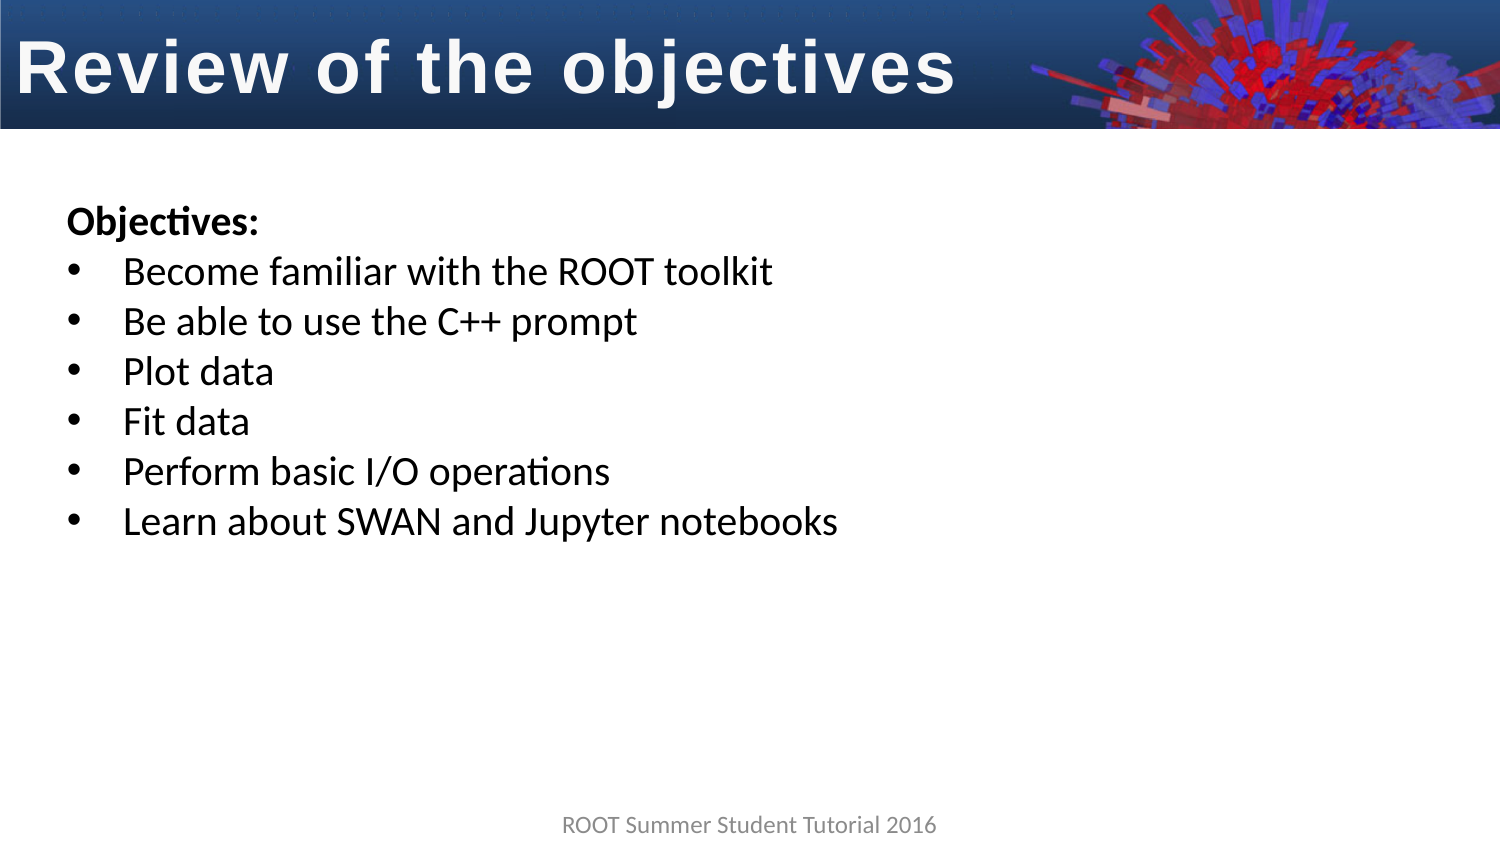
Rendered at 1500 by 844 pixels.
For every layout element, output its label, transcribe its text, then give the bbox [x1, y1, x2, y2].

footer ROOT Summer Student Tutorial 2016 [512, 800, 988, 844]
text_box Objectives: Become familiar with the ROOT toolkit Be able to use the C++ prompt Plot data Fit data Perform basic I/O operations Learn about SWAN and Jupyter notebooks [52, 186, 1163, 552]
text_box Review of the objectives [0, 0, 1500, 129]
